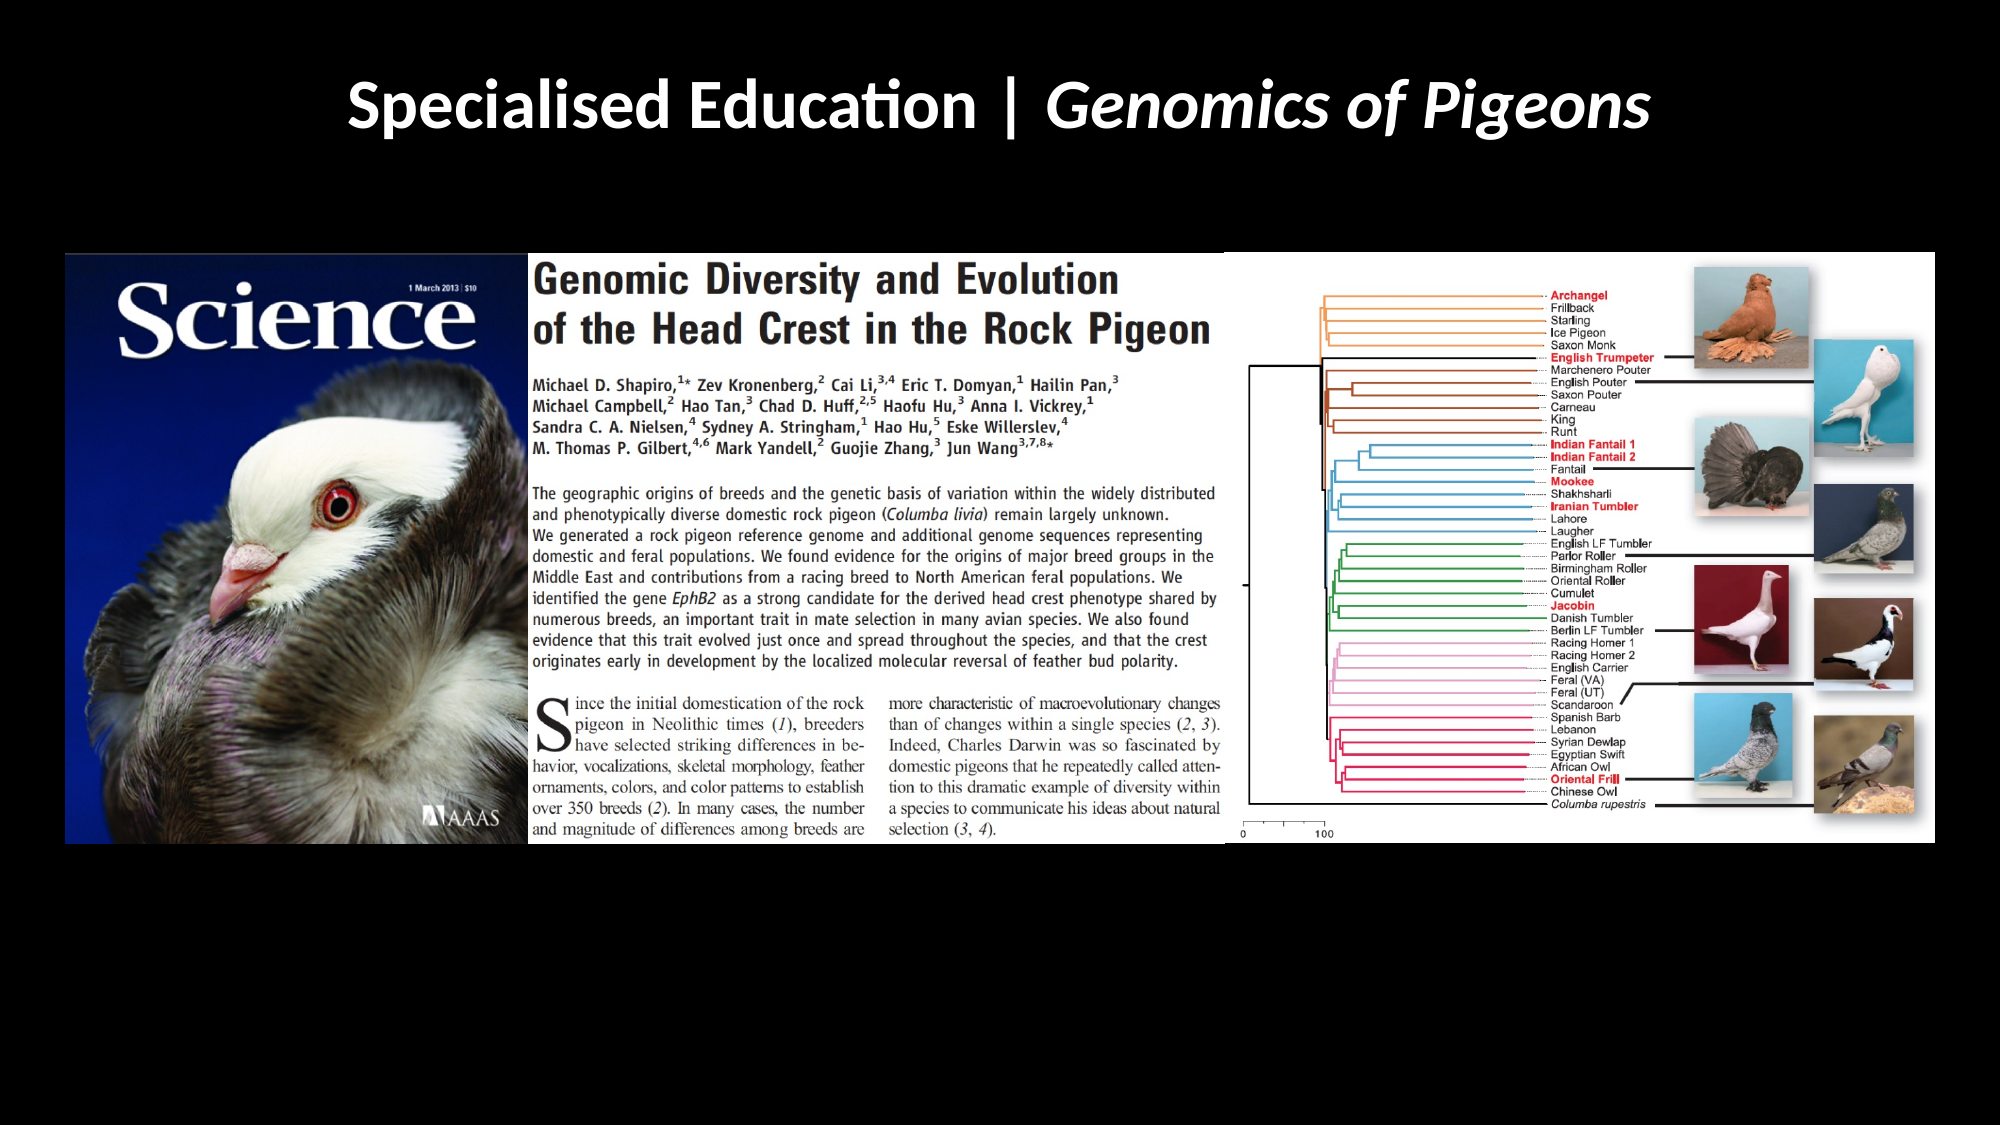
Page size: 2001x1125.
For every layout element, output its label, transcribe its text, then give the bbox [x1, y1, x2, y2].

subtitle Specialised Education | Genomics of Pigeons [0, 0, 2000, 158]
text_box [65, 252, 1935, 844]
